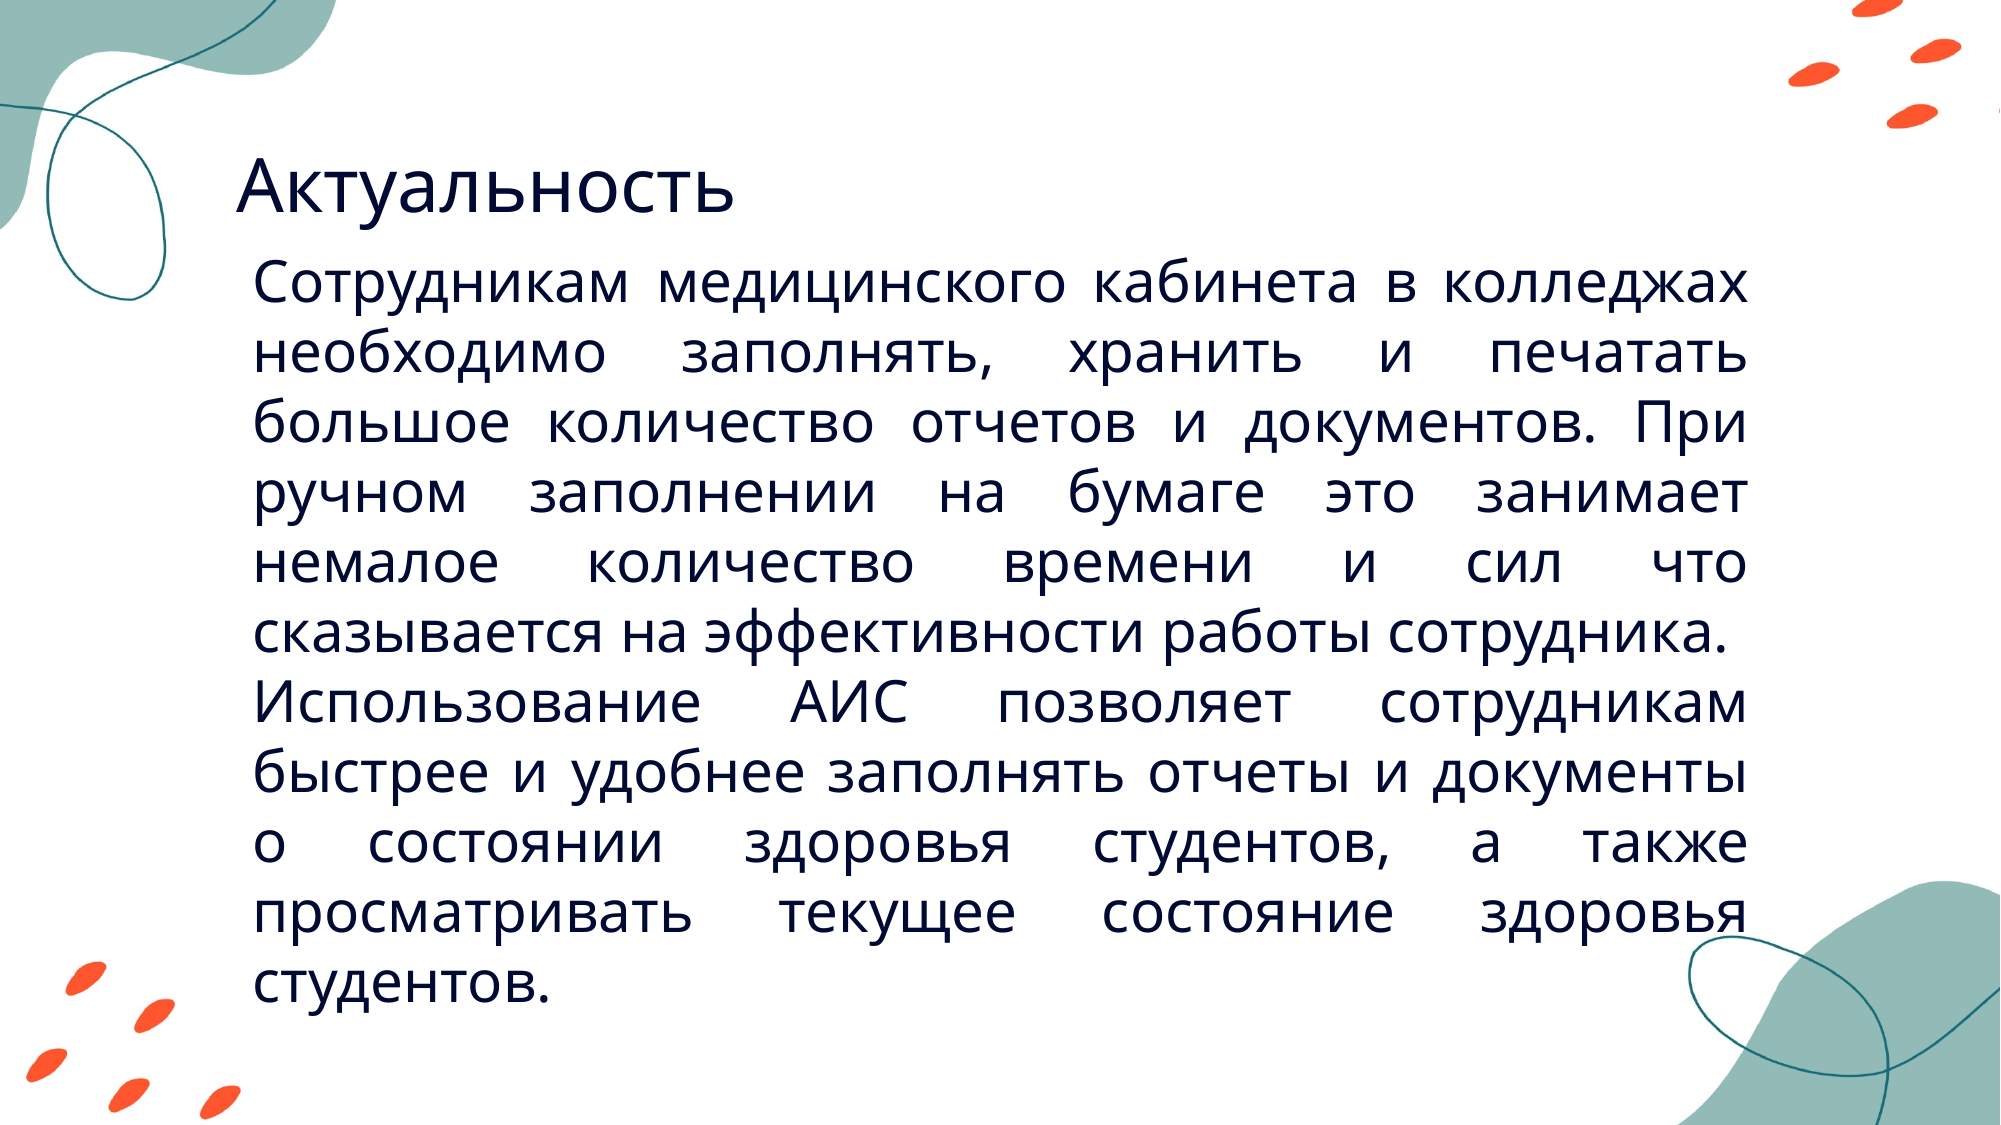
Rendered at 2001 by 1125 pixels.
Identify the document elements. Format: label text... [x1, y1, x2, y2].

text_box Актуальность [221, 130, 752, 236]
picture [0, 0, 2000, 1125]
text_box Сотрудникам медицинского кабинета в колледжах необходимо заполнять, хранить и печатать большое количество отчетов и документов. При ручном заполнении на бумаге это занимает немалое количество времени и сил что сказывается на эффективности работы сотрудника. Использование АИС позволяет сотрудникам быстрее и удобнее заполнять отчеты и документы о состоянии здоровья студентов, а также просматривать текущее состояние здоровья студентов. [237, 236, 1764, 1022]
